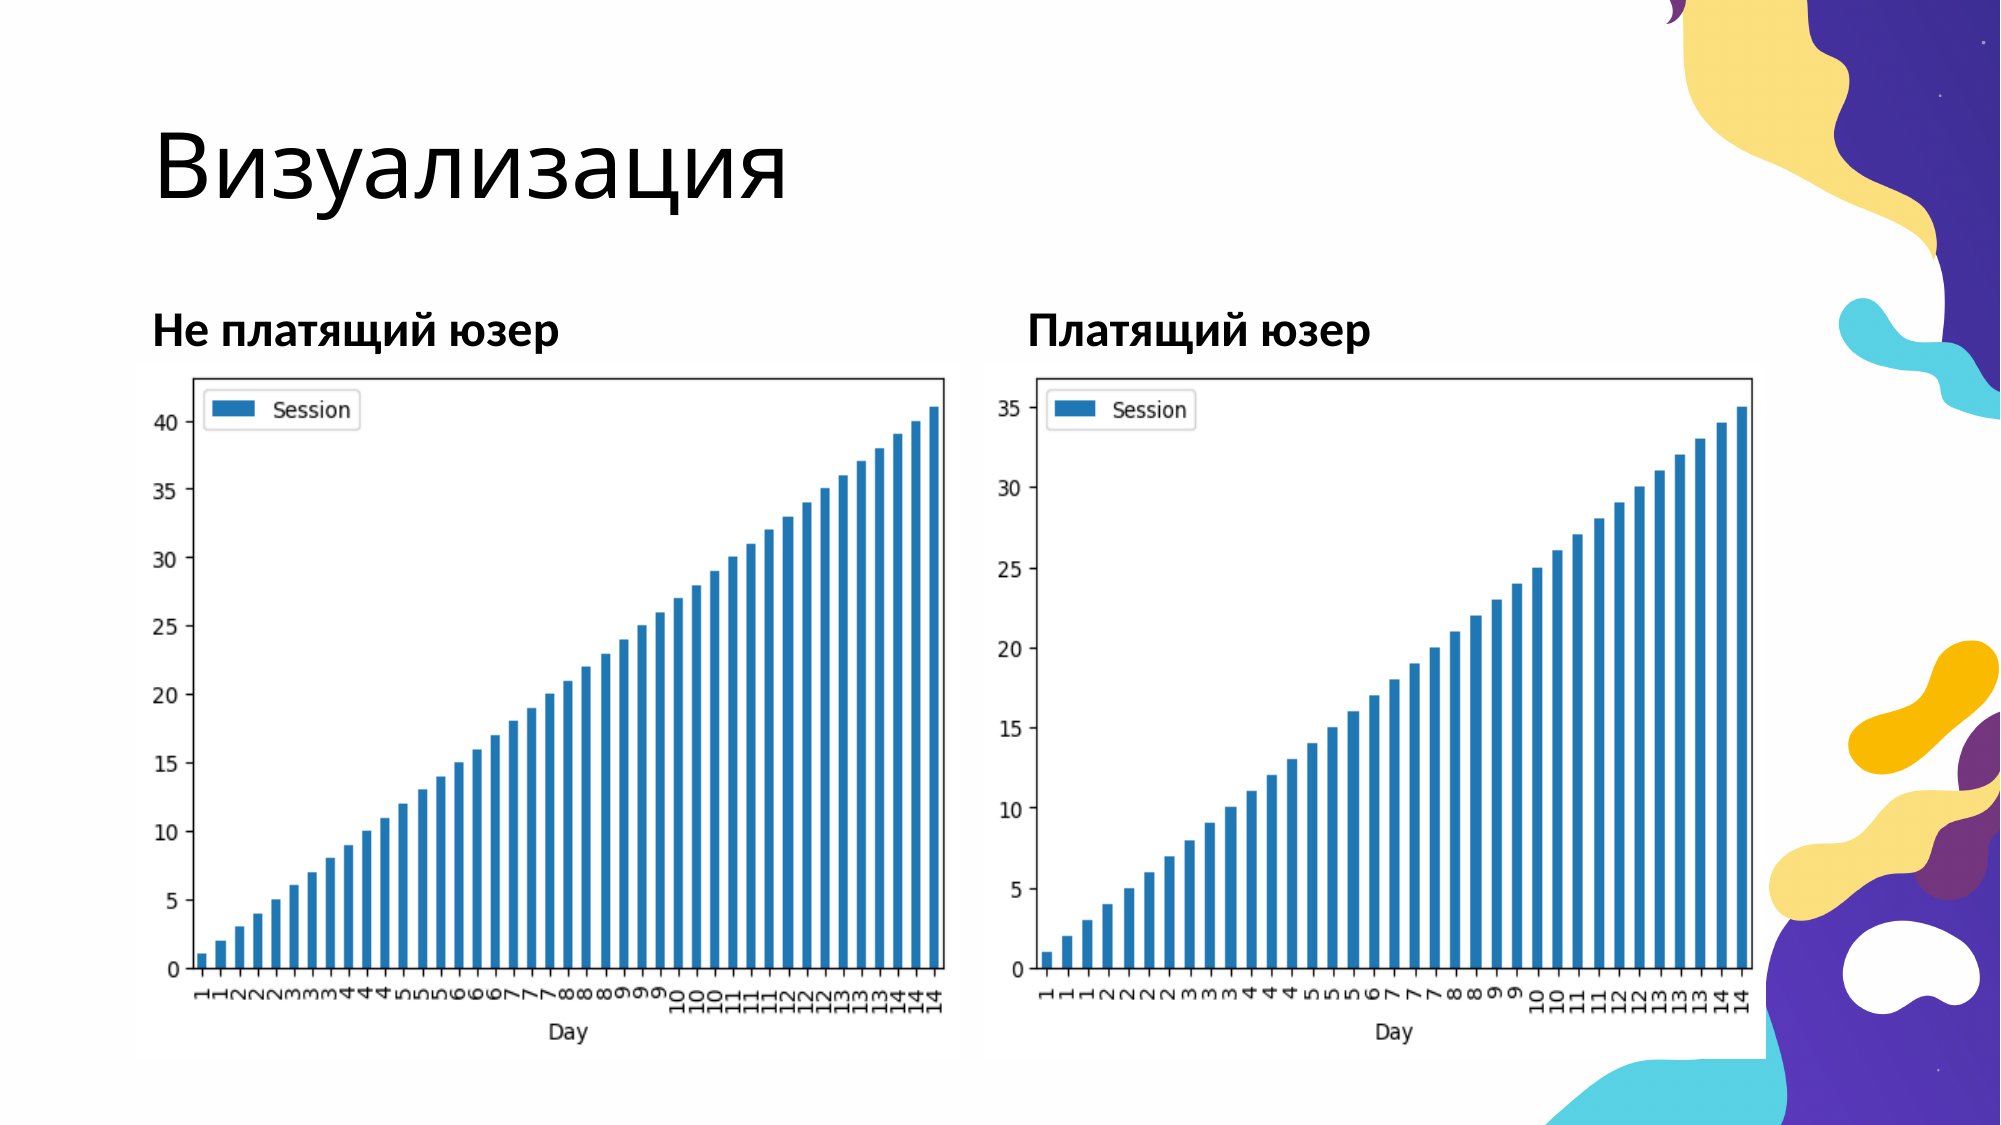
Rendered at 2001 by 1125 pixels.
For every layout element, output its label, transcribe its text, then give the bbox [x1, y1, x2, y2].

title Визуализация [137, 59, 1863, 278]
picture [0, 0, 2000, 1125]
list Не платящий юзер [137, 229, 984, 365]
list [137, 364, 960, 1059]
list Платящий юзер [1012, 229, 1863, 365]
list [983, 364, 1766, 1059]
